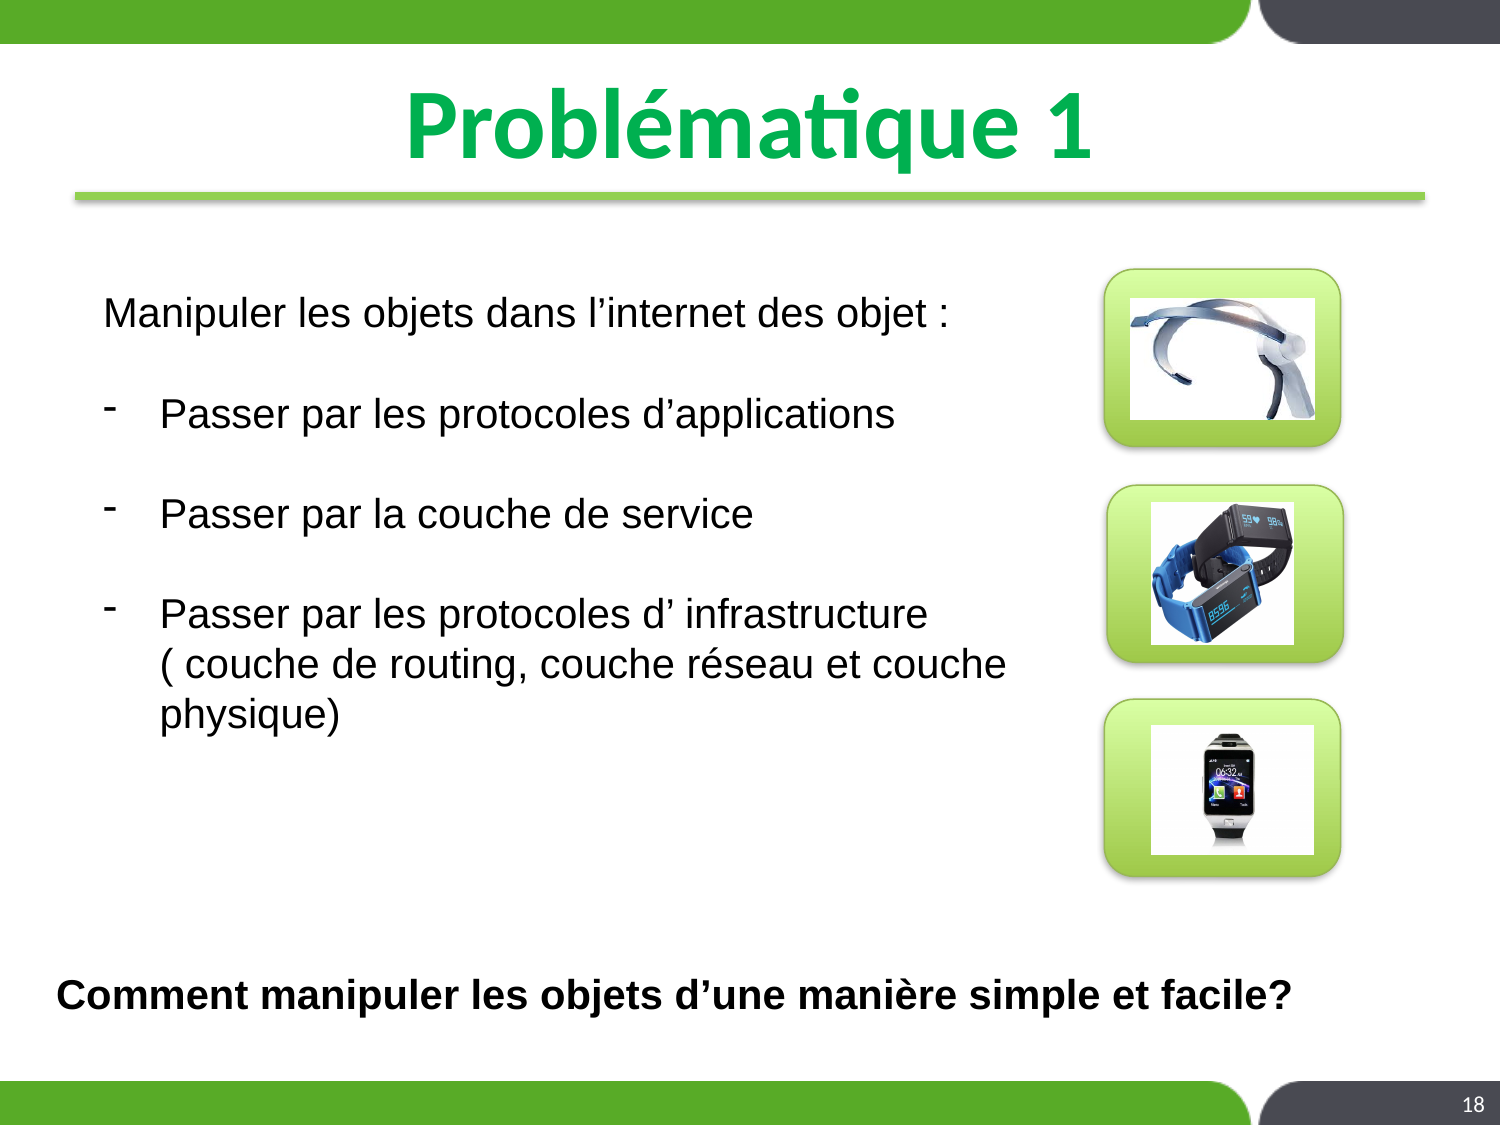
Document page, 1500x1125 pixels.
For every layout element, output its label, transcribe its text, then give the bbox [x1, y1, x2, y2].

title Problématique 1 [75, 50, 1425, 181]
text_box [1103, 268, 1342, 448]
list [75, 216, 1447, 1046]
text_box Manipuler les objets dans l’internet des objet : Passer par les protocoles d’applications Passer par la couche de service Passer par les protocoles d’ infrastructure ( couche de routing, couche réseau et couche physique) [88, 278, 1081, 794]
text_box [1106, 484, 1345, 664]
text_box Comment manipuler les objets d’une manière simple et facile? [41, 960, 1384, 1026]
picture [1151, 502, 1294, 645]
text_box [1103, 698, 1342, 878]
slide_number 18 [1267, 1081, 1500, 1125]
picture [1129, 297, 1316, 420]
picture [1151, 725, 1315, 855]
